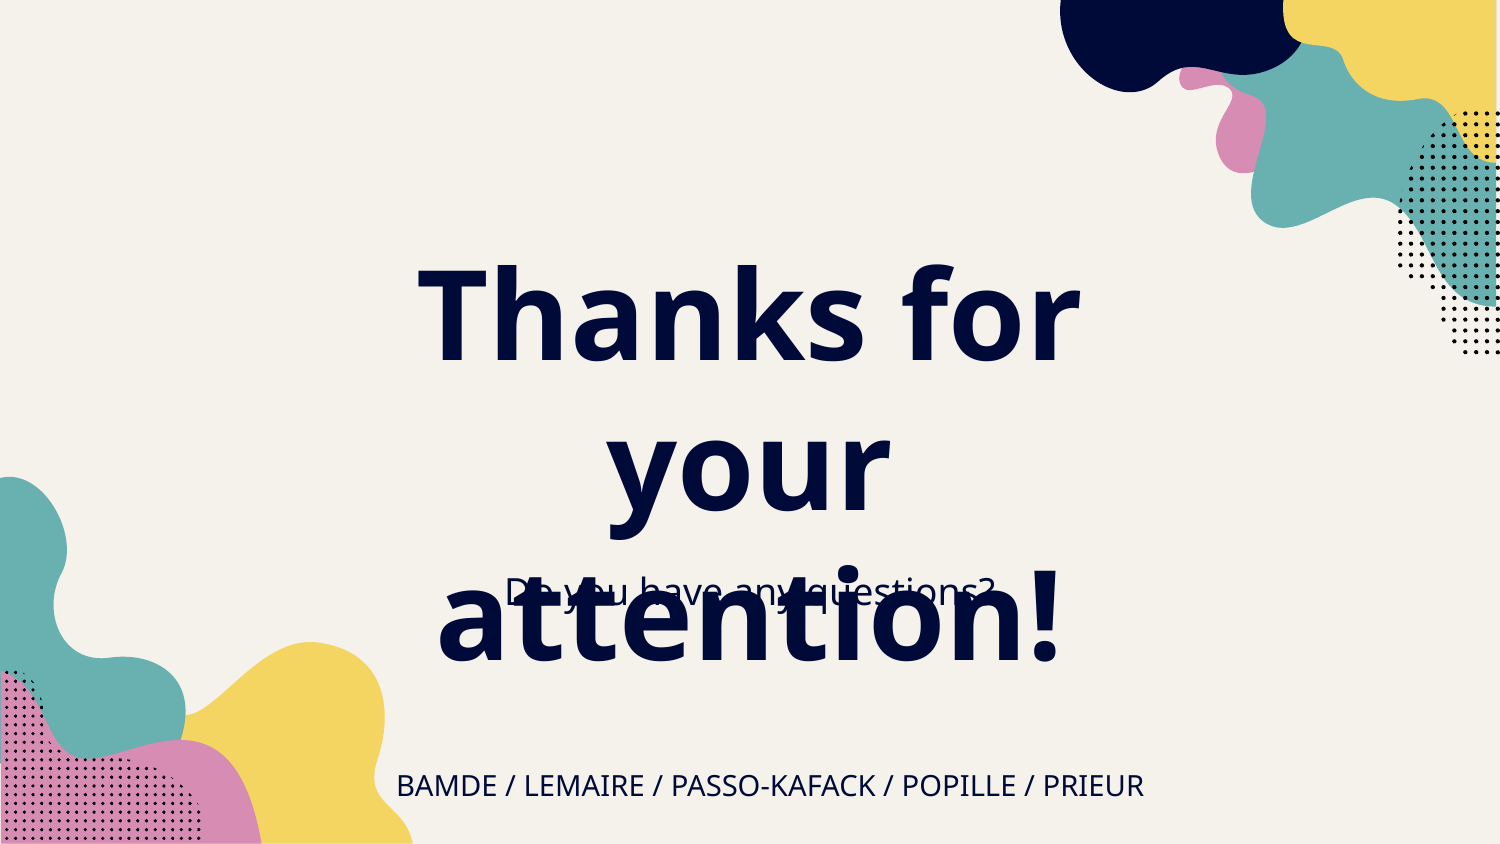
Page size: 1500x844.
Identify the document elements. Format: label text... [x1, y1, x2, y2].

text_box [805, 488, 870, 553]
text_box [717, 488, 783, 553]
title Thanks for your attention! [328, 219, 1172, 333]
subtitle Do you have any questions? [458, 552, 1042, 609]
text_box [630, 488, 695, 553]
text_box [452, 420, 1107, 741]
subtitle BAMDE / LEMAIRE / PASSO-KAFACK / POPILLE / PRIEUR [306, 750, 1234, 819]
